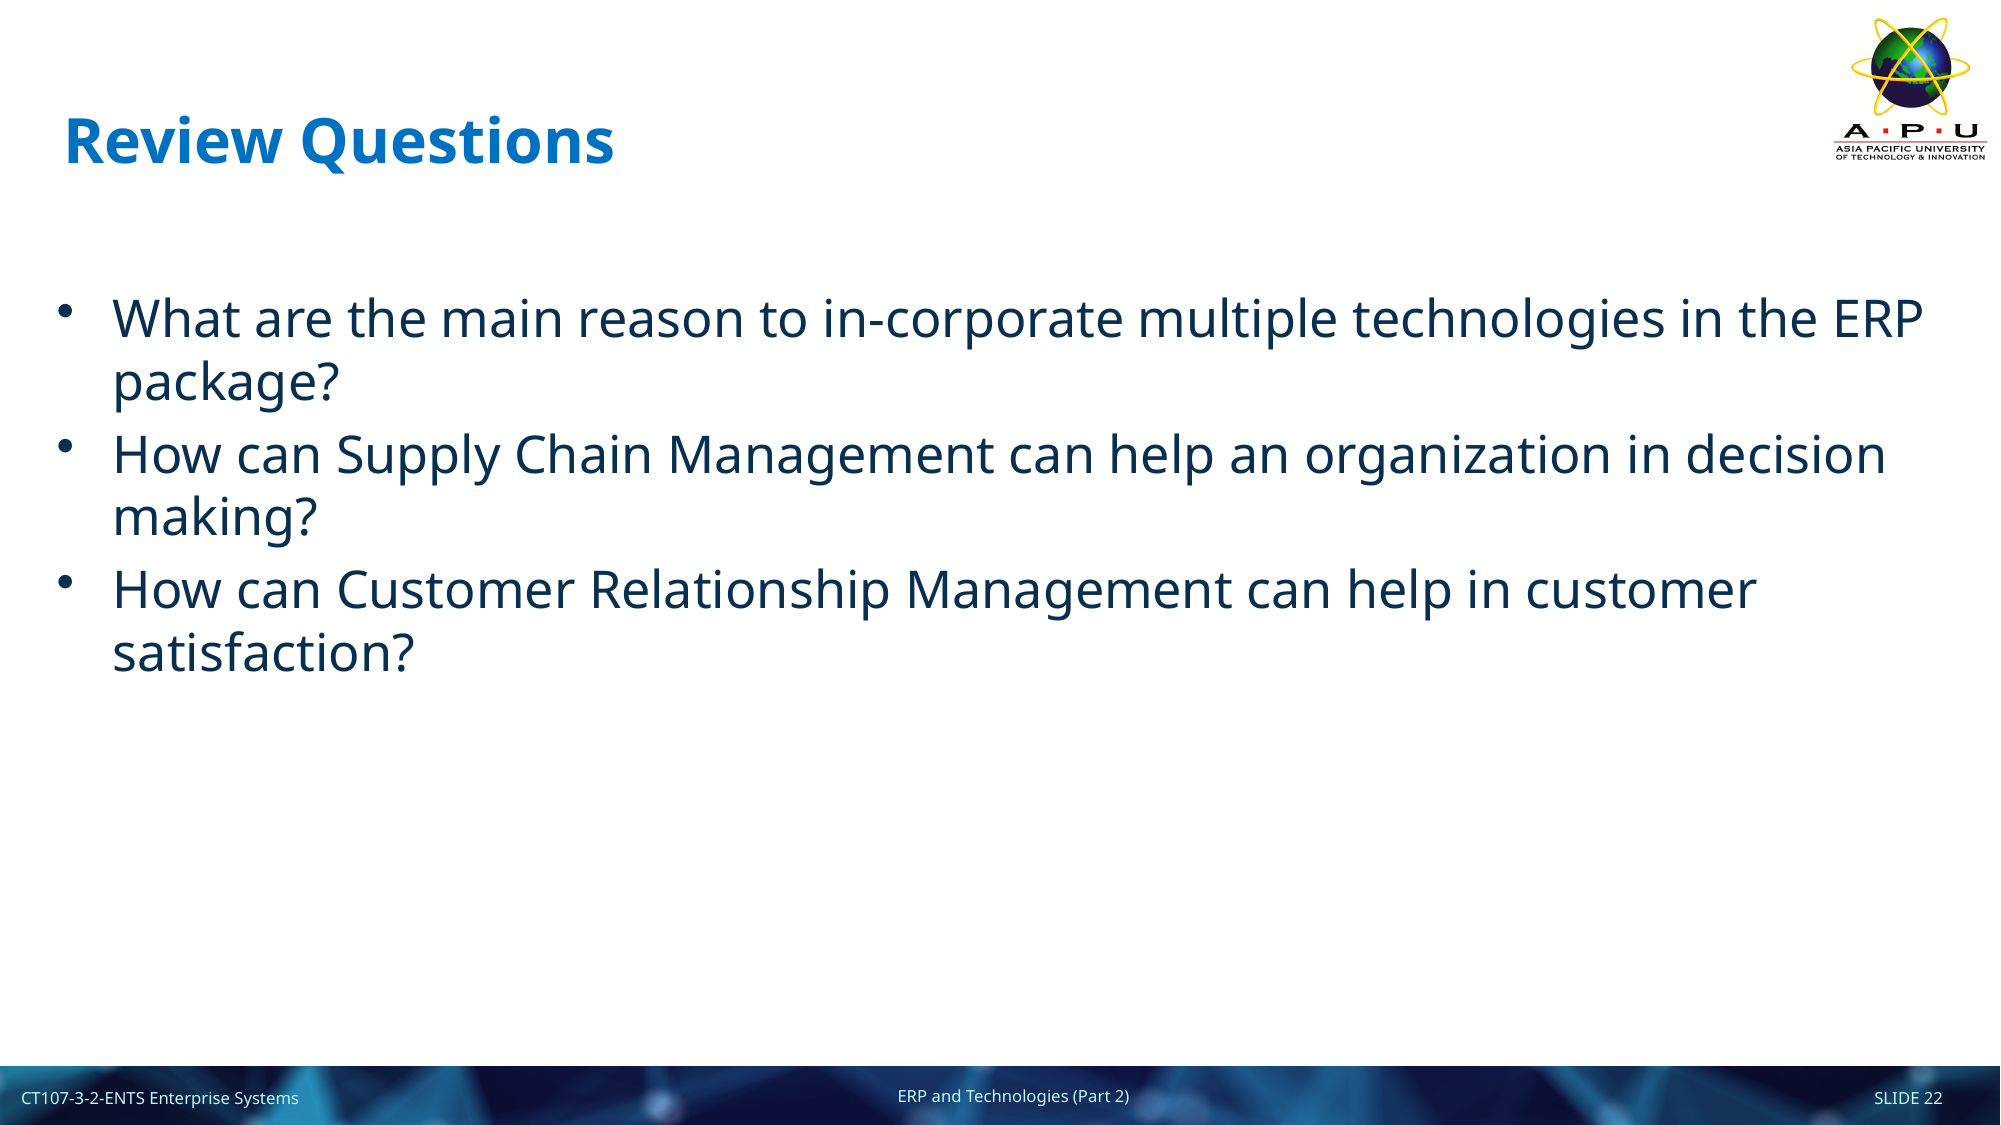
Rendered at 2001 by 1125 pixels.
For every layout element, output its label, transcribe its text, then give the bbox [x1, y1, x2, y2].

picture [1822, 0, 2000, 178]
picture [0, 1066, 2000, 1125]
list What are the main reason to in-corporate multiple technologies in the ERP package? How can Supply Chain Management can help an organization in decision making? How can Customer Relationship Management can help in customer satisfaction? [41, 278, 1969, 1021]
title Review Questions [48, 45, 1764, 233]
